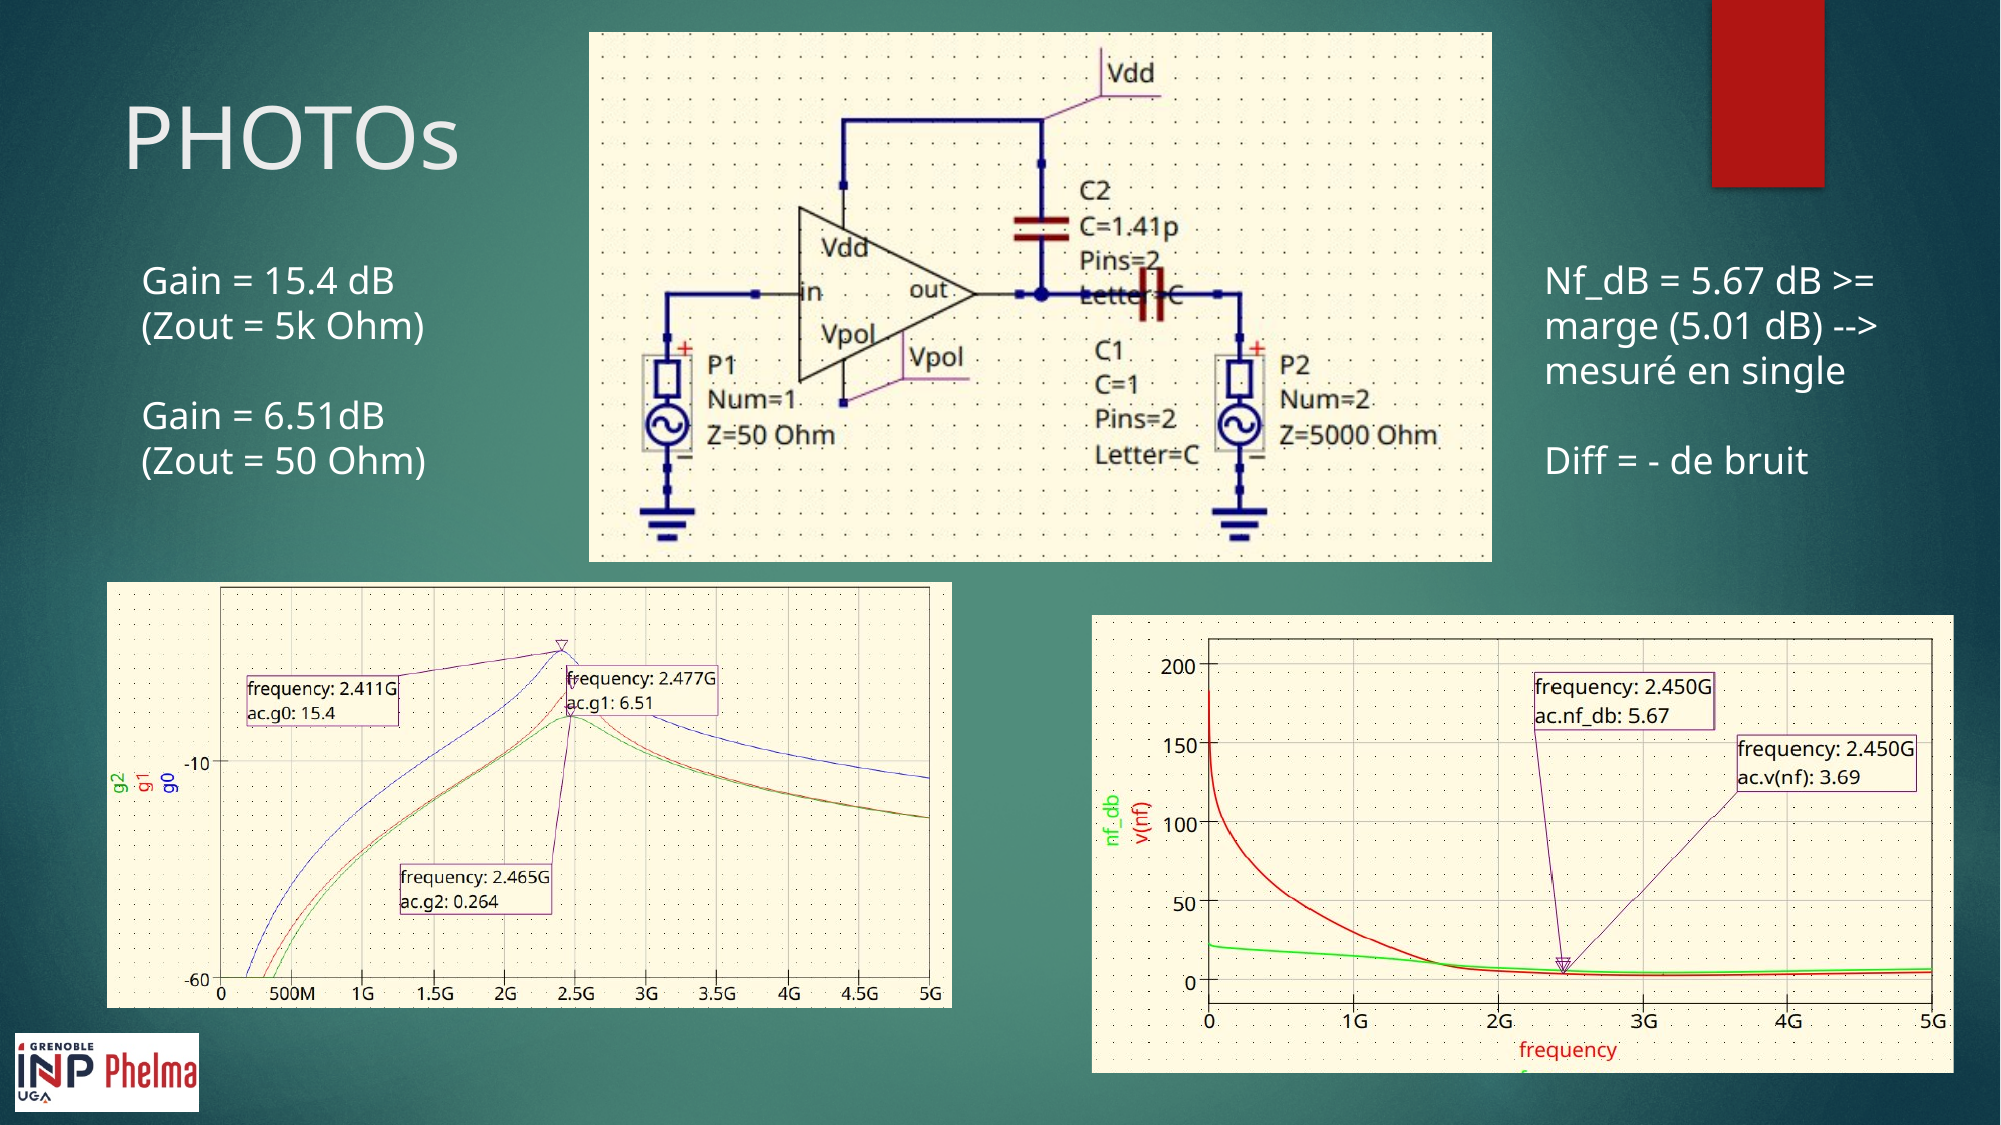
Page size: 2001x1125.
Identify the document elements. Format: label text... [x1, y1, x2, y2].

text_box Gain = 15.4 dB (Zout = 5k Ohm) Gain = 6.51dB (Zout = 50 Ohm) [126, 250, 484, 490]
picture [1091, 615, 1954, 1125]
title PHOTOs [106, 74, 583, 304]
picture [0, 0, 1576, 1125]
title PHOTOs [1498, 74, 1649, 304]
text_box Nf_dB = 5.67 dB >= marge (5.01 dB) --> mesuré en single Diff = - de bruit [1529, 250, 1954, 490]
